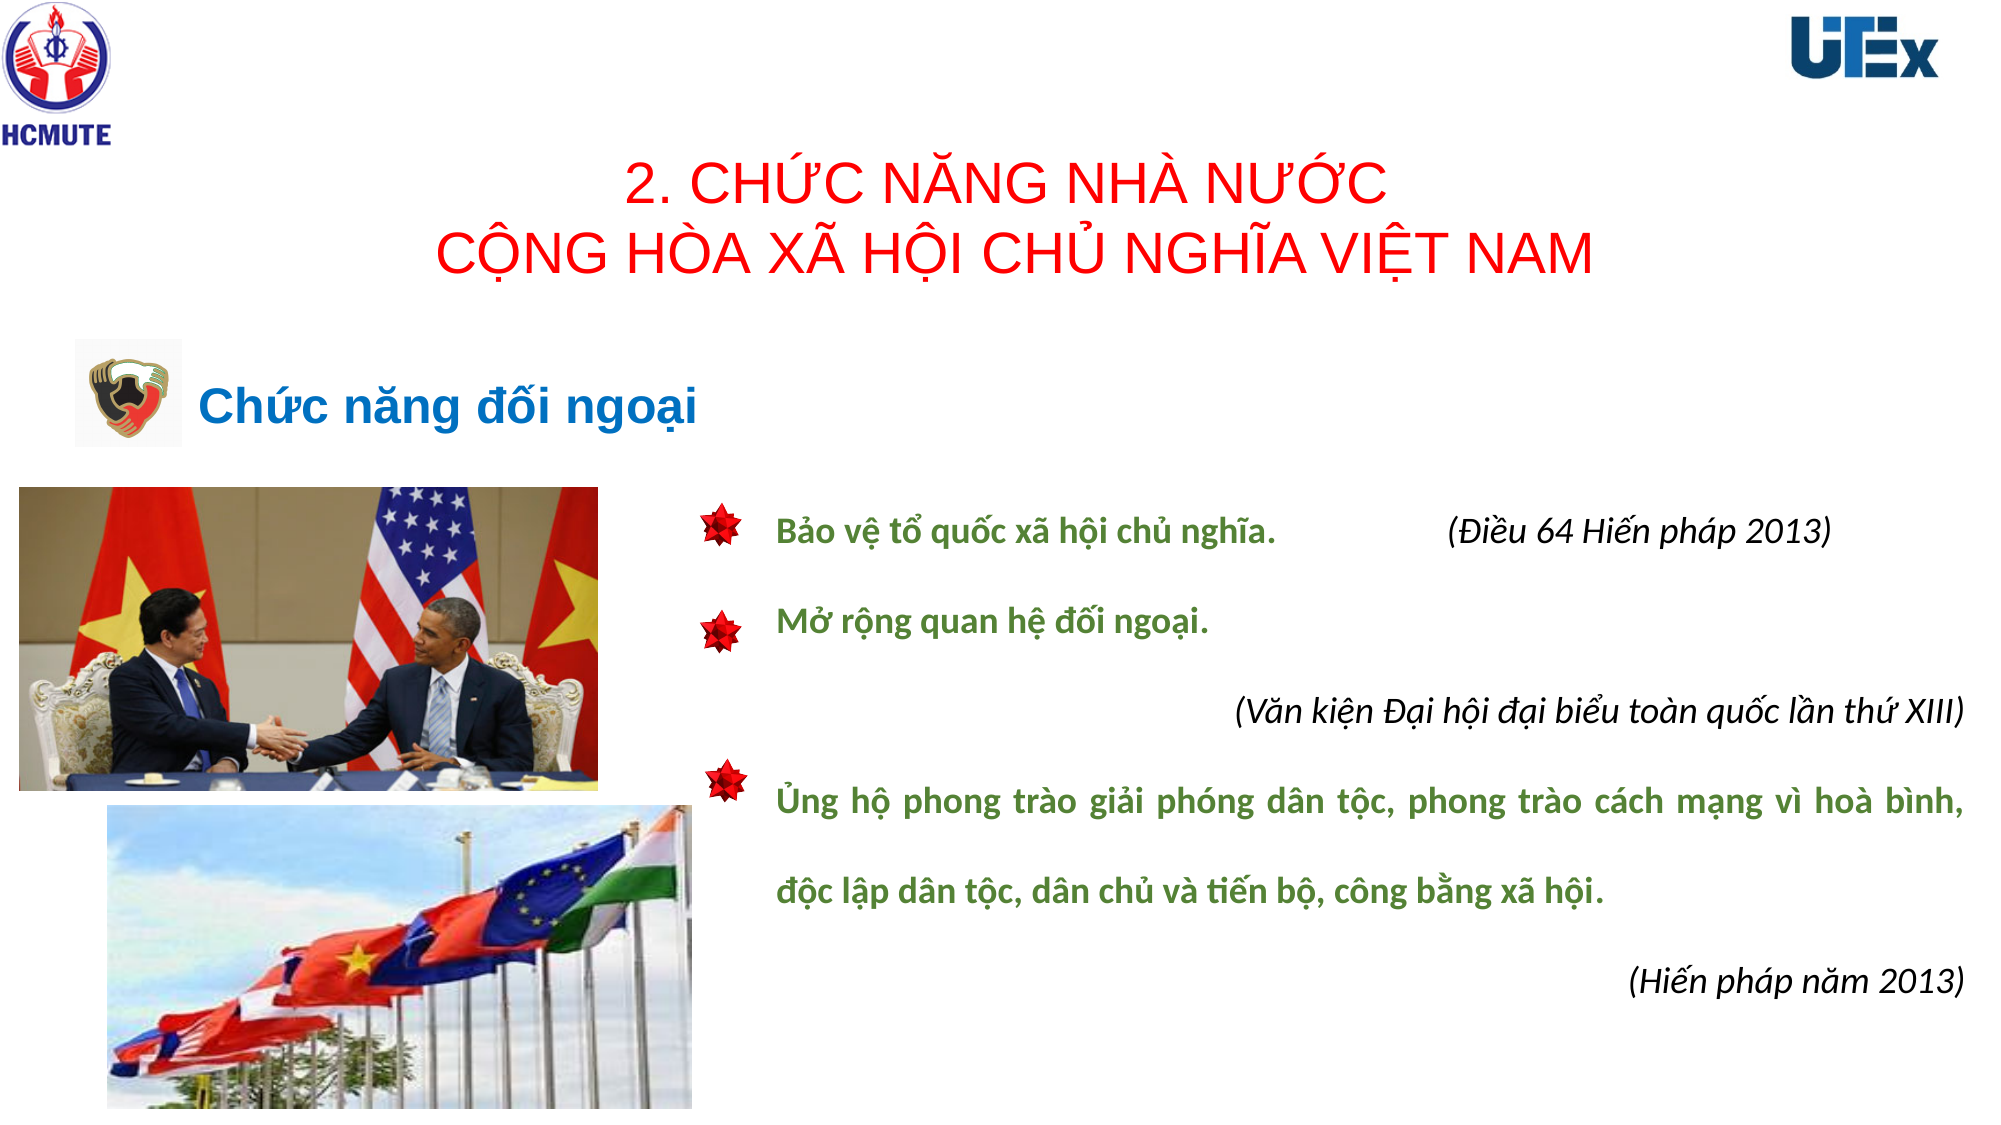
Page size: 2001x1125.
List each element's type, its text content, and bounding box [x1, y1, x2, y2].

picture [1785, 14, 1951, 87]
text_box 2. CHỨC NĂNG NHÀ NƯỚC CỘNG HÒA XÃ HỘI CHỦ NGHĨA VIỆT NAM [0, 137, 2000, 293]
text_box Bảo vệ tổ quốc xã hội chủ nghĩa. (Điều 64 Hiến pháp 2013) Mở rộng quan hệ đối ngoại. (Văn kiện Đại hội đại biểu toàn quốc lần thứ XIII) Ủng hộ phong trào giải phóng dân tộc, phong trào cách mạng vì hoà bình, độc lập dân tộc, dân chủ và tiến bộ, công bằng xã hội. (Hiến pháp năm 2013) [761, 454, 1981, 1009]
picture [19, 487, 598, 791]
picture [75, 339, 182, 447]
text_box Chức năng đối ngoại [184, 366, 714, 441]
picture [697, 609, 744, 657]
picture [0, 0, 120, 149]
picture [702, 758, 750, 806]
picture [697, 502, 744, 550]
picture [107, 805, 692, 1109]
